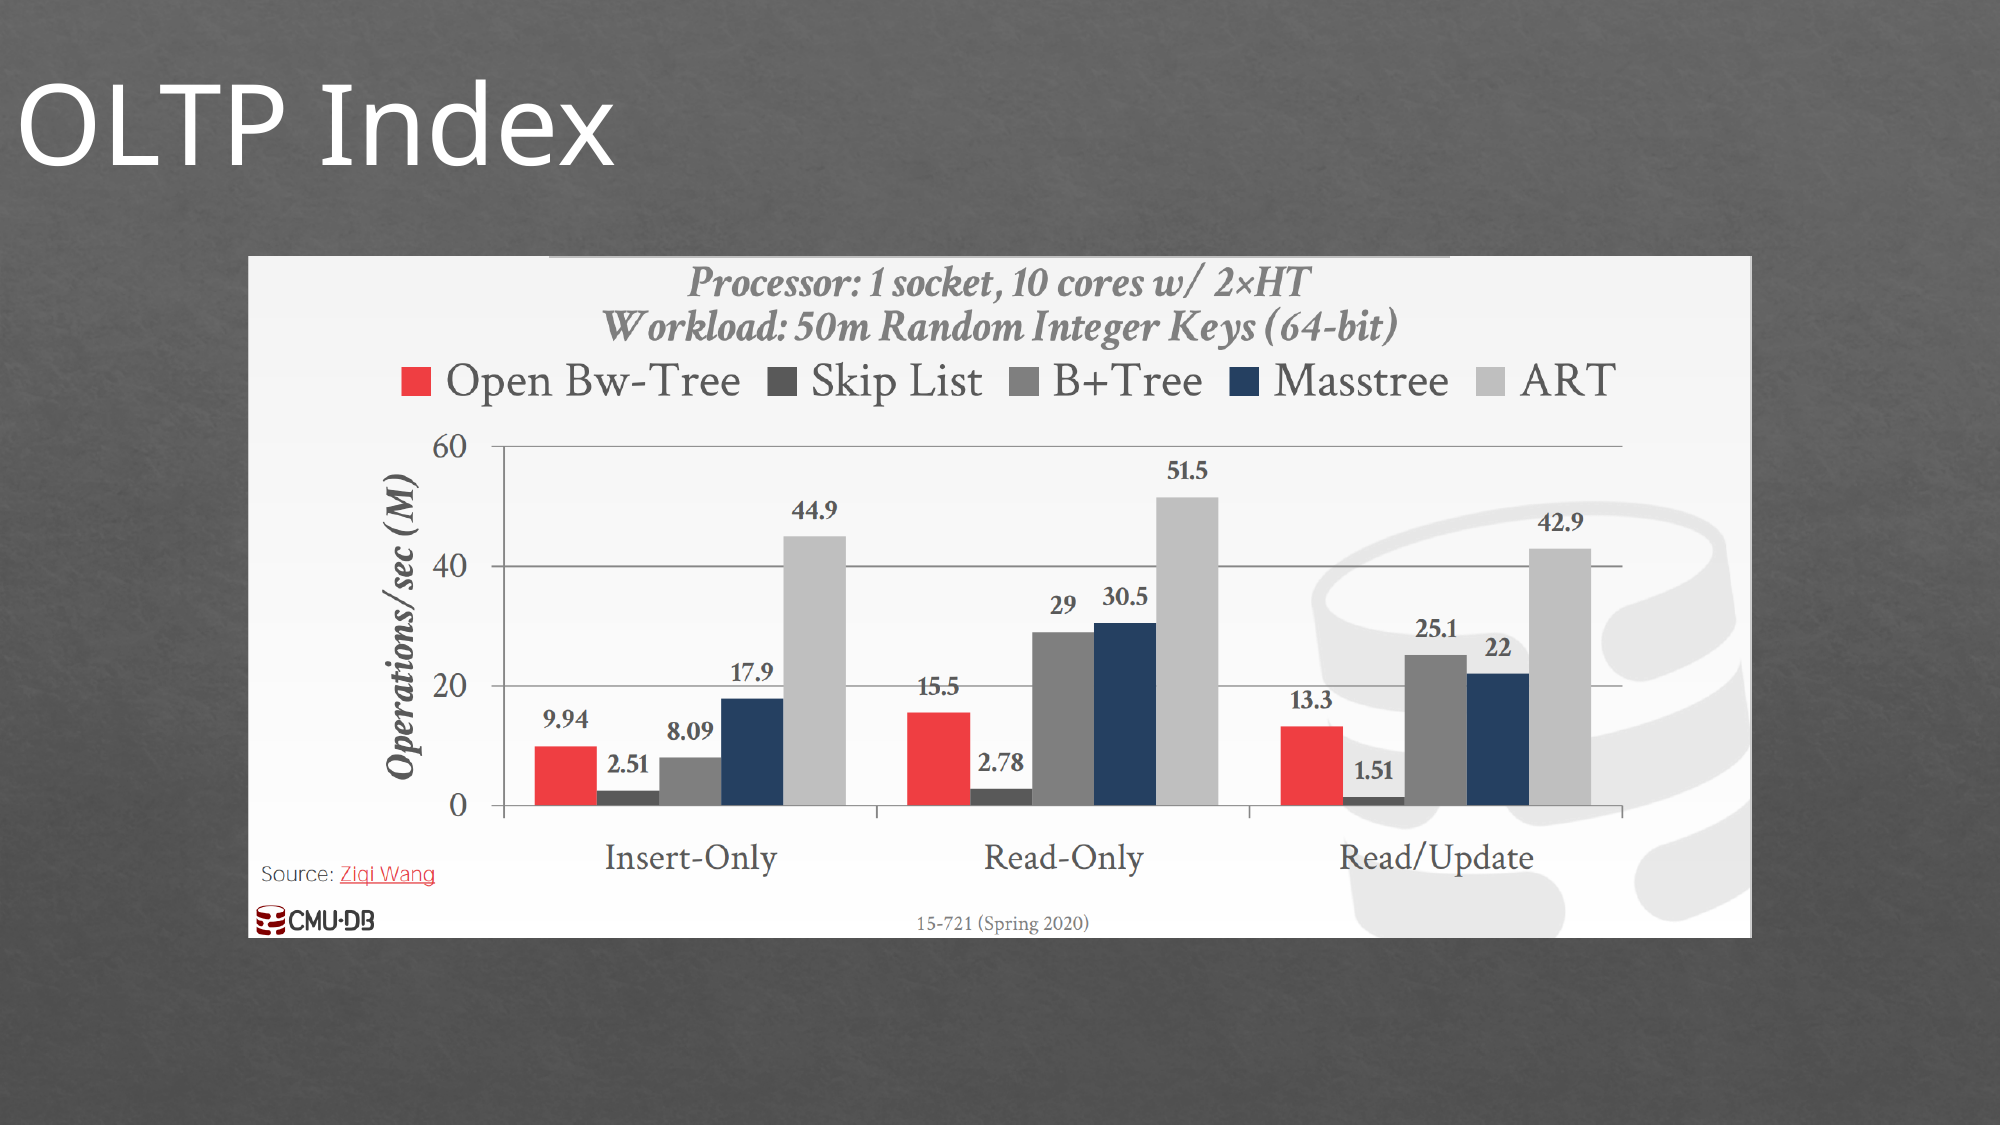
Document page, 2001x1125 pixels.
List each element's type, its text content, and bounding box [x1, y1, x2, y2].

text_box OLTP Index [0, 45, 1347, 196]
picture [248, 255, 1752, 938]
